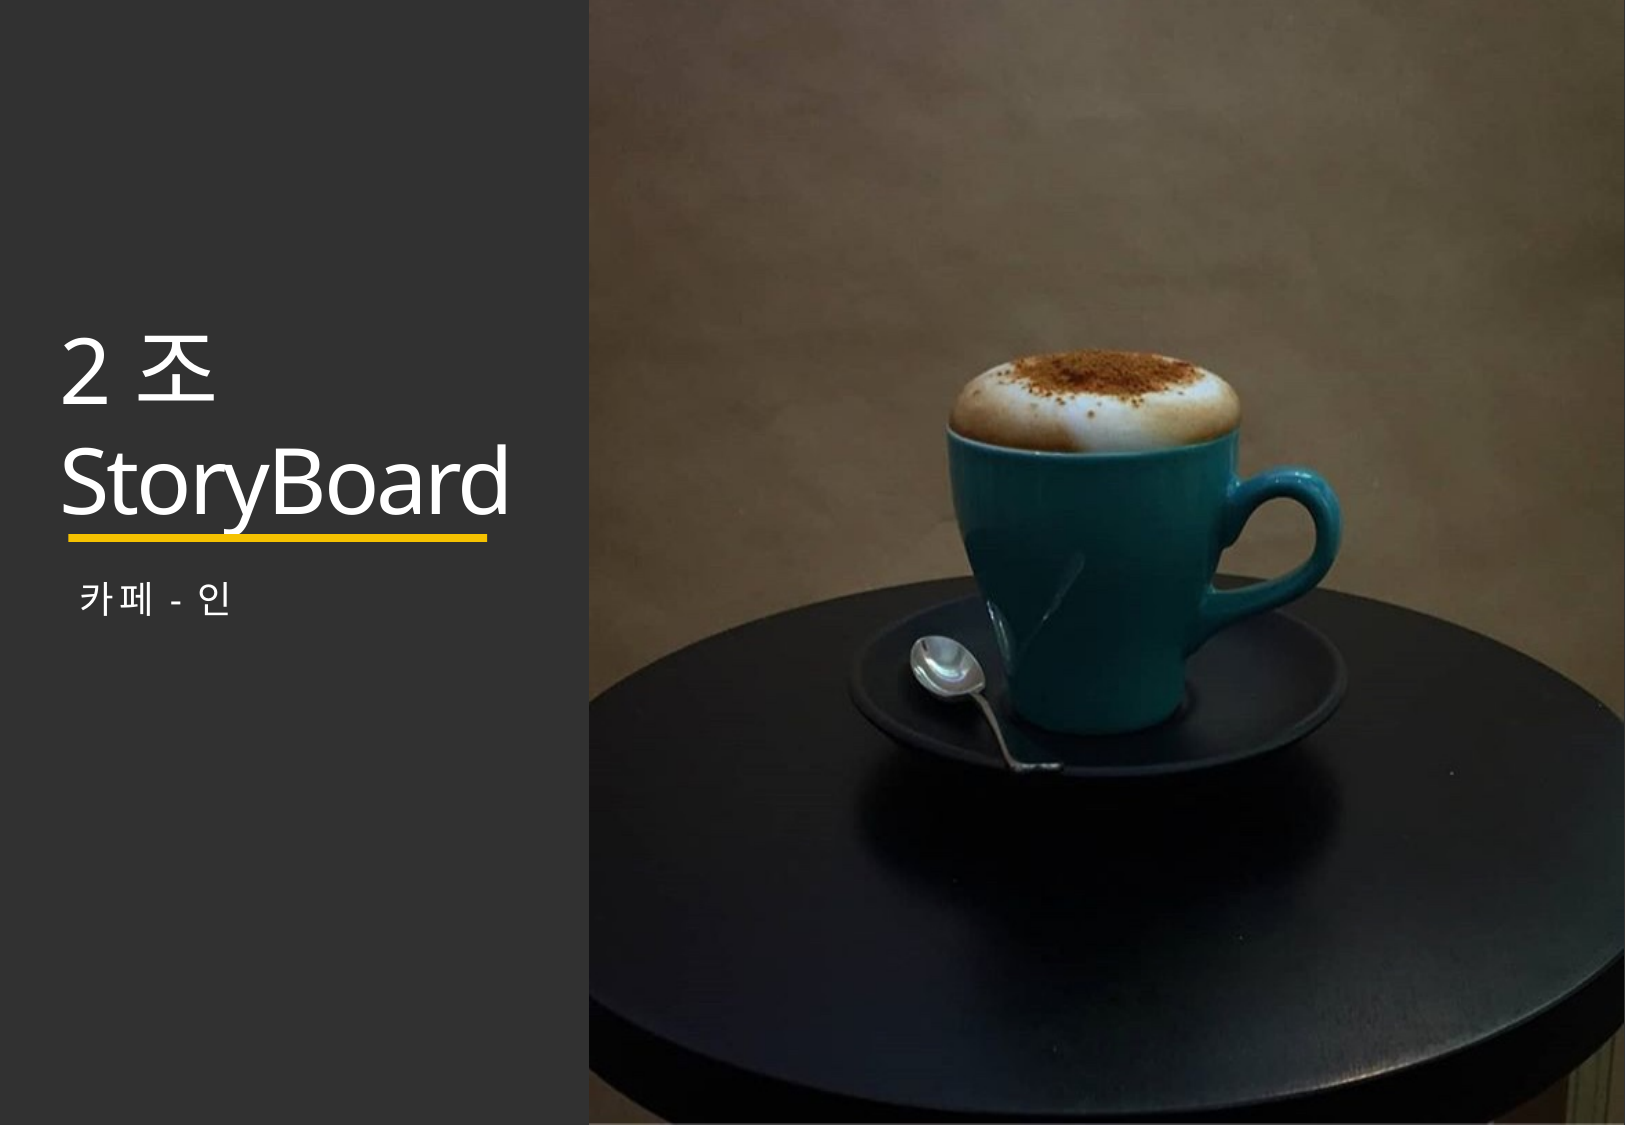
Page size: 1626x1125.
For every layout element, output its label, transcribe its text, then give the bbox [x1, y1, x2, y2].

text_box 카페-인 [64, 568, 247, 629]
text_box 2조 StoryBoard [44, 305, 532, 541]
picture [589, 0, 1624, 1125]
text_box [66, 532, 489, 544]
